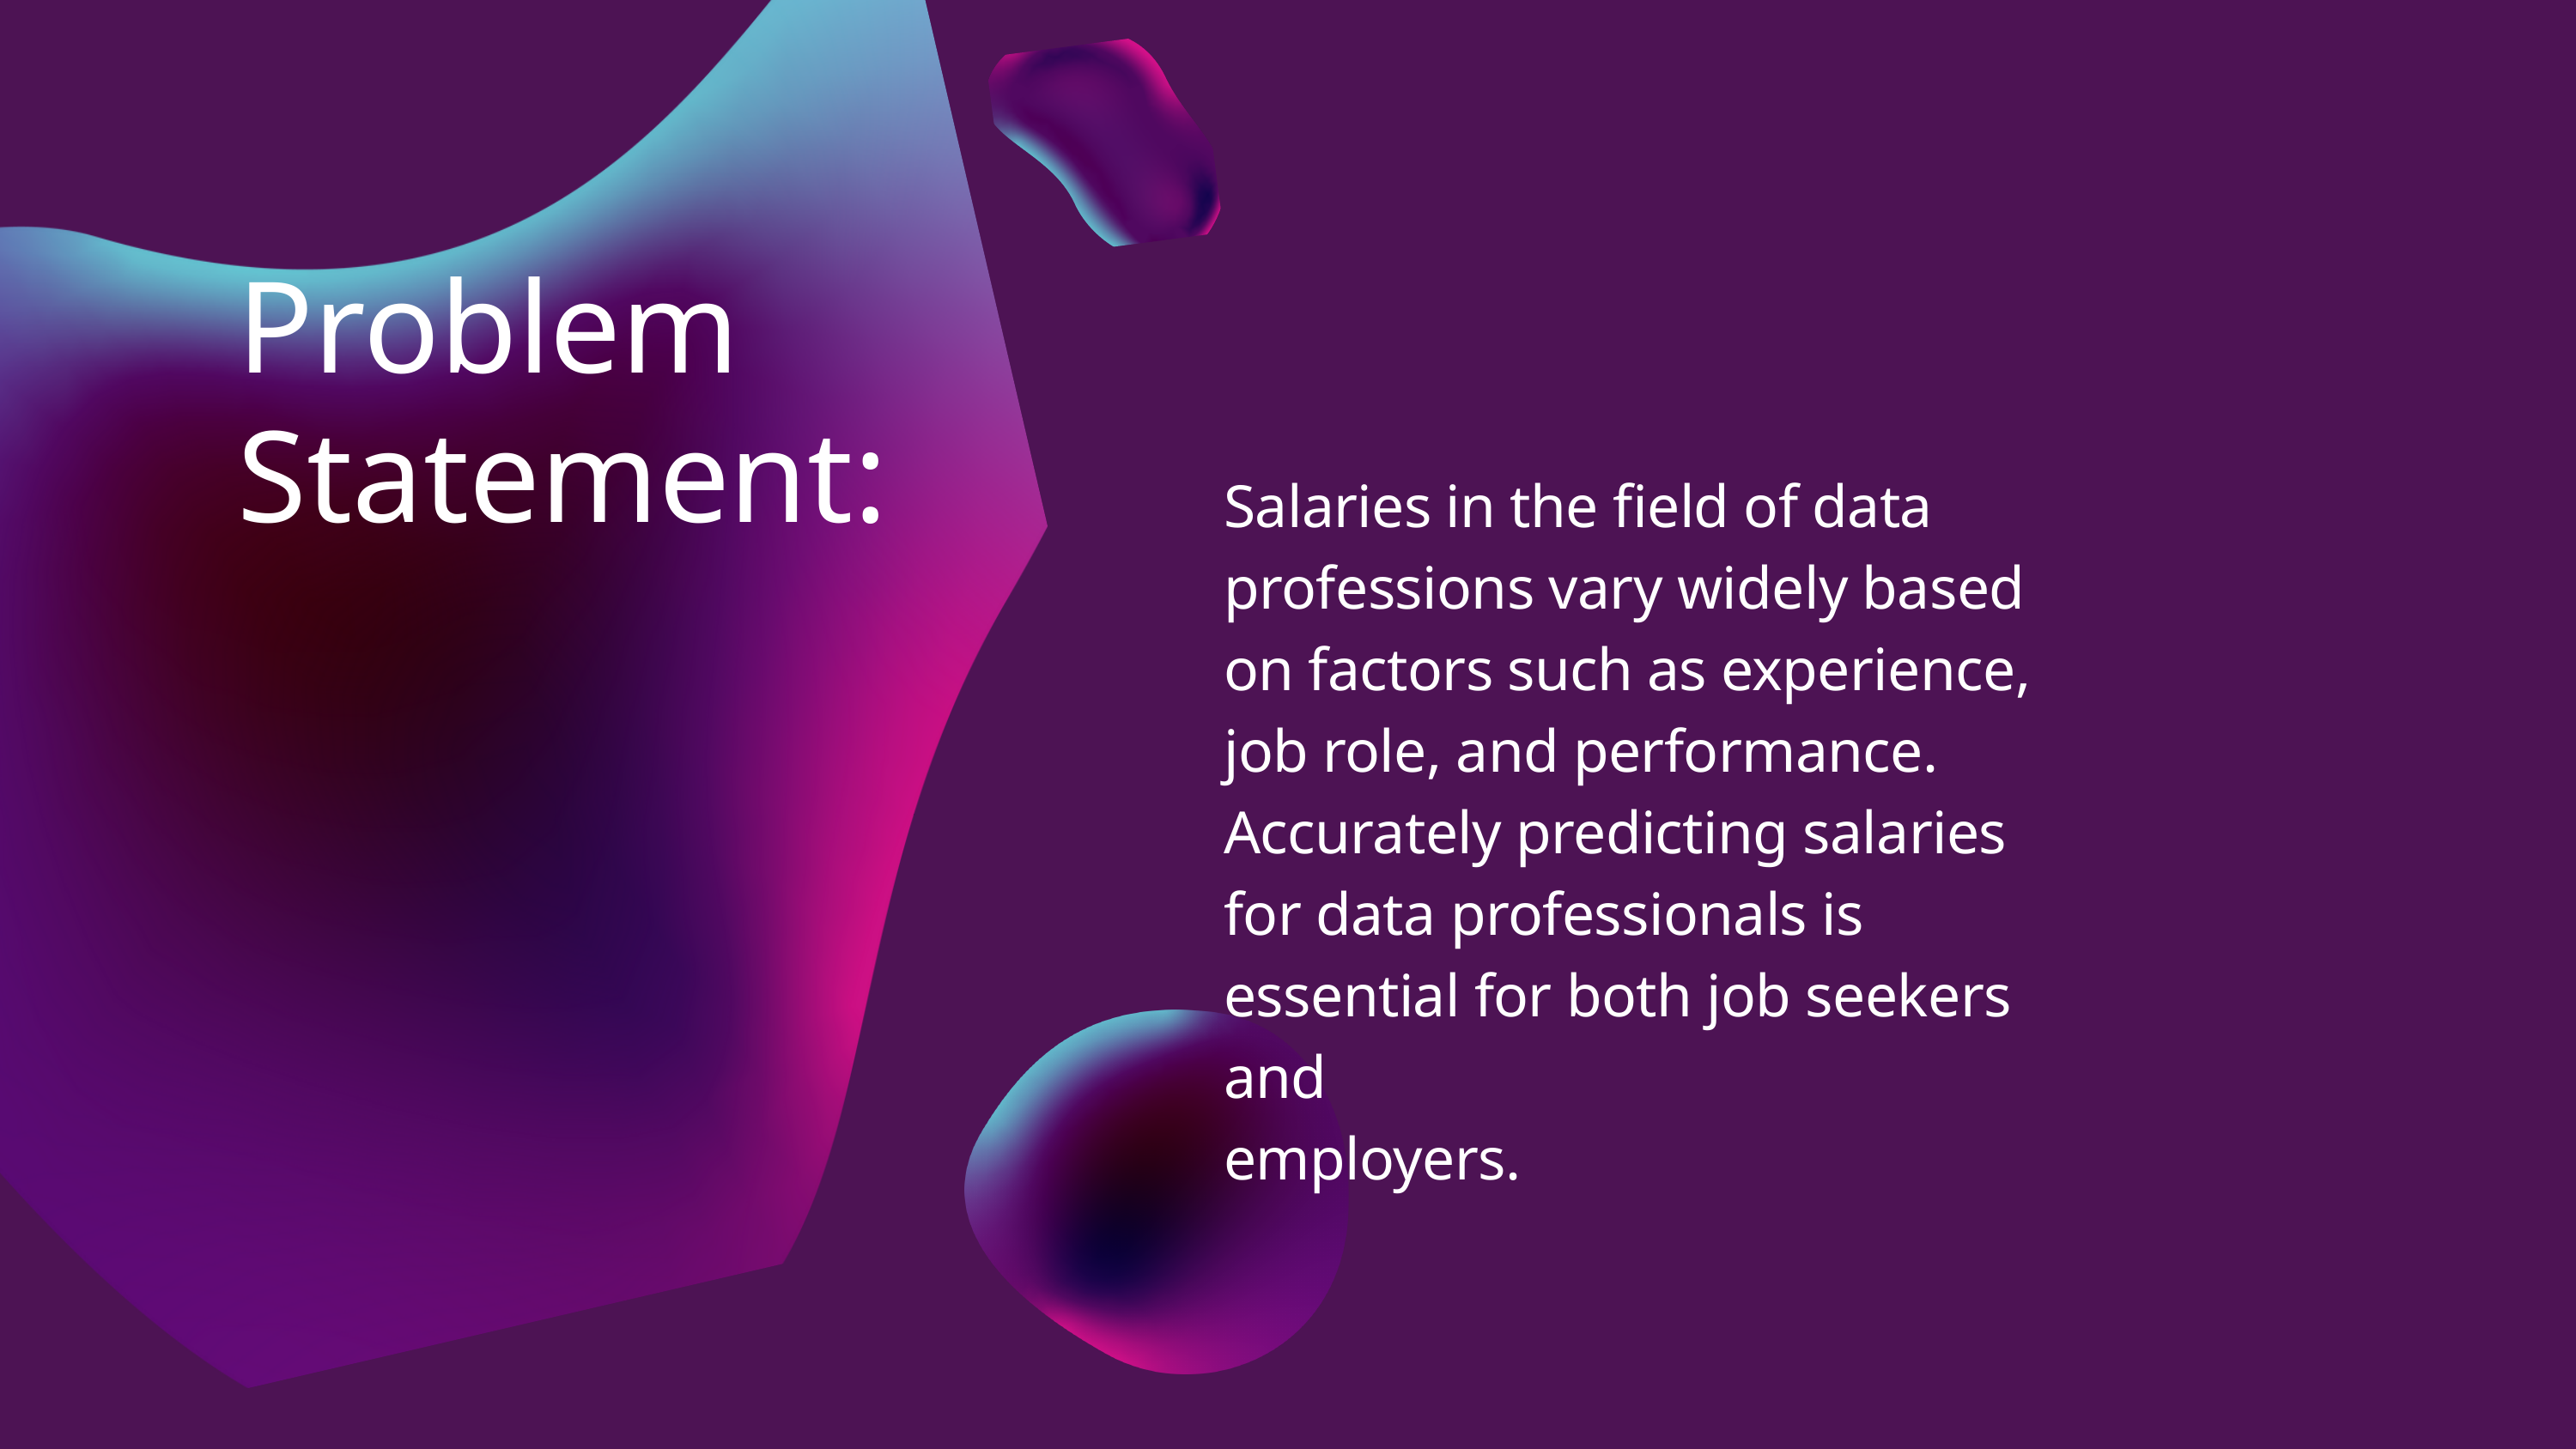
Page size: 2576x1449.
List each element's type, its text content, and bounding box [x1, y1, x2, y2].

text_box Problem Statement: [237, 249, 986, 549]
text_box [0, 0, 1197, 1446]
text_box [964, 1009, 1349, 1374]
text_box [985, 29, 1224, 260]
text_box Salaries in the field of data professions vary widely based on factors such as experience, job role, and performance. Accurately predicting salaries for data professionals is essential for both job seekers and employers. [1224, 457, 2090, 1191]
